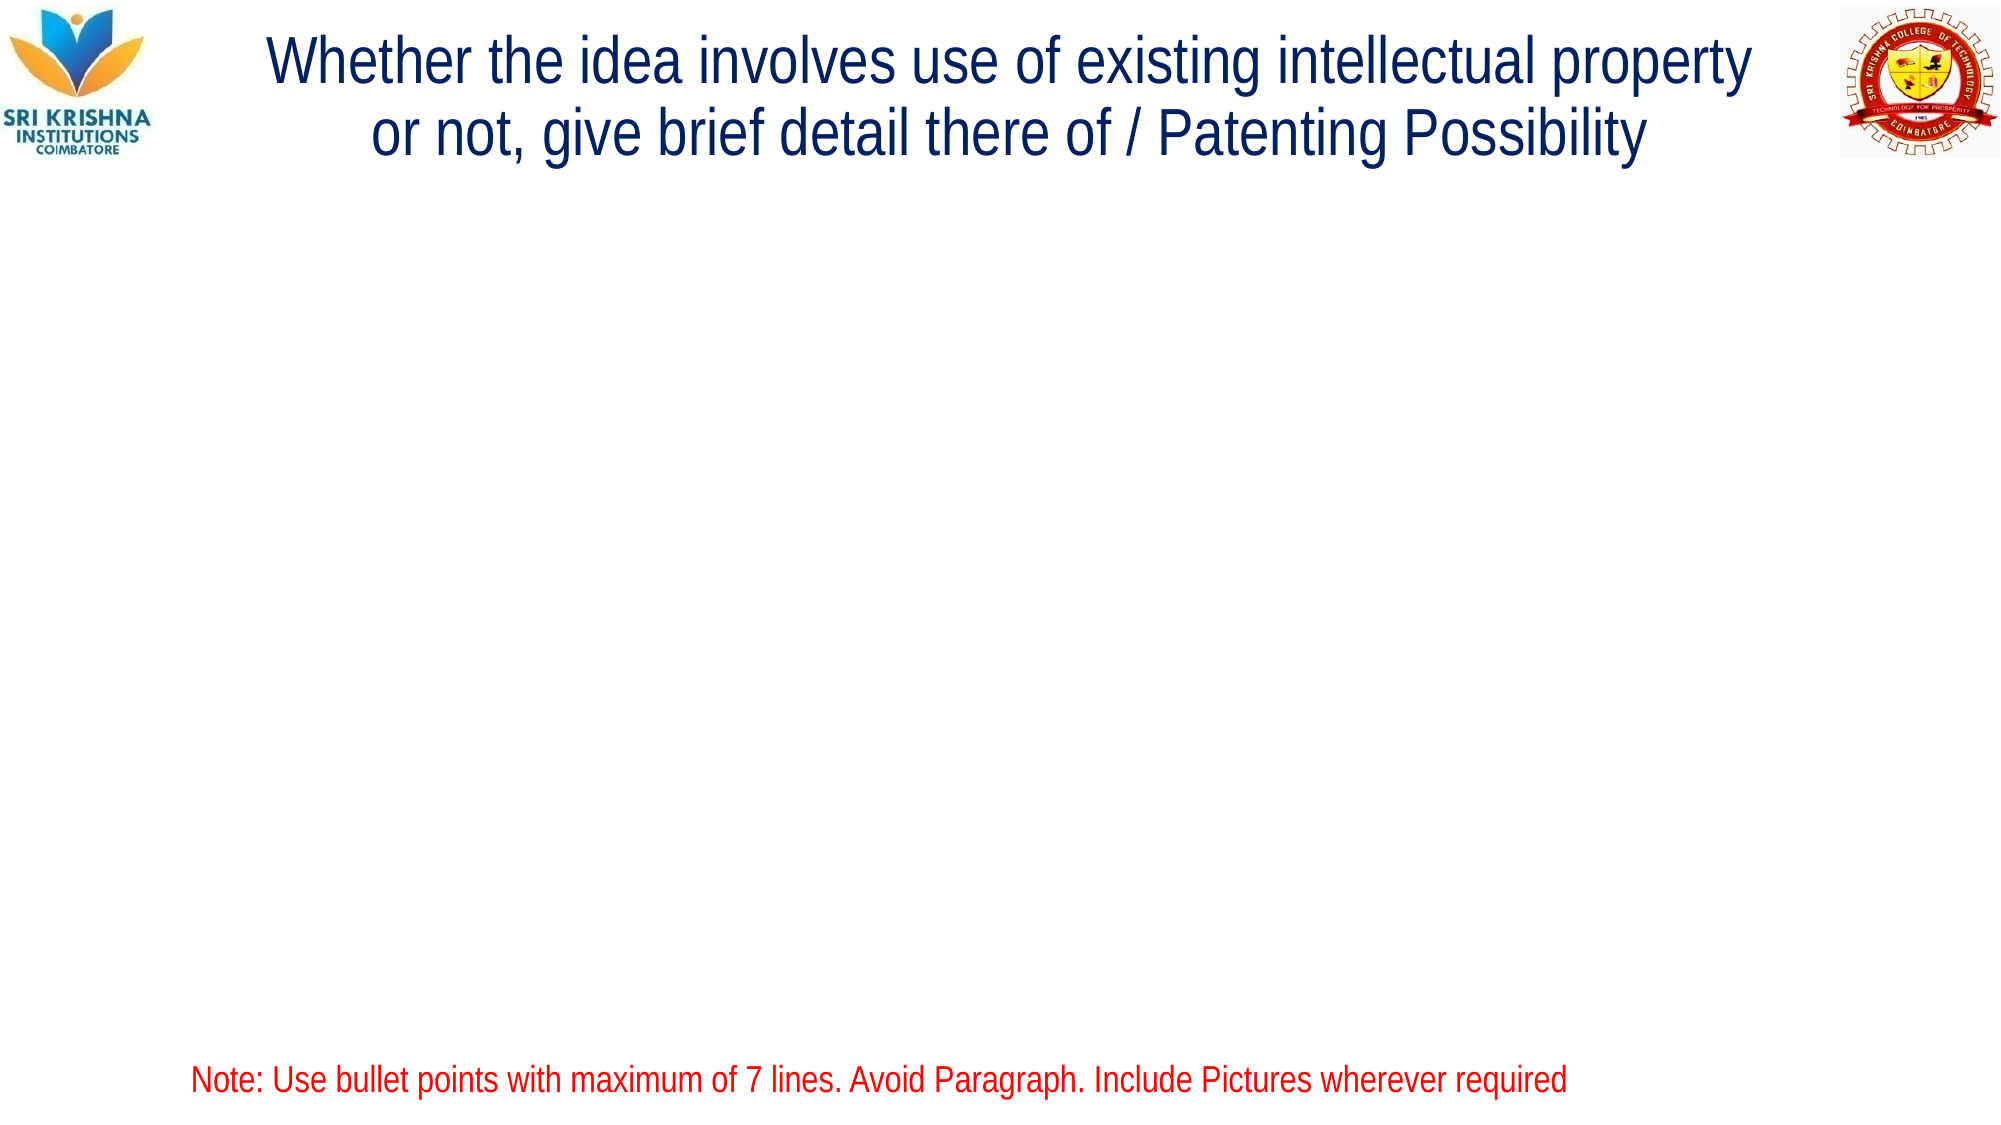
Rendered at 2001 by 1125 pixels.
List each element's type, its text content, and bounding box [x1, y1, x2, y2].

text_box Note: Use bullet points with maximum of 7 lines. Avoid Paragraph. Include Pictures wherever required [176, 1047, 1846, 1108]
title Whether the idea involves use of existing intellectual property or not, give brief detail there of / Patenting Possibility [228, 52, 1794, 143]
picture [0, 4, 155, 160]
picture [1840, 5, 2000, 158]
